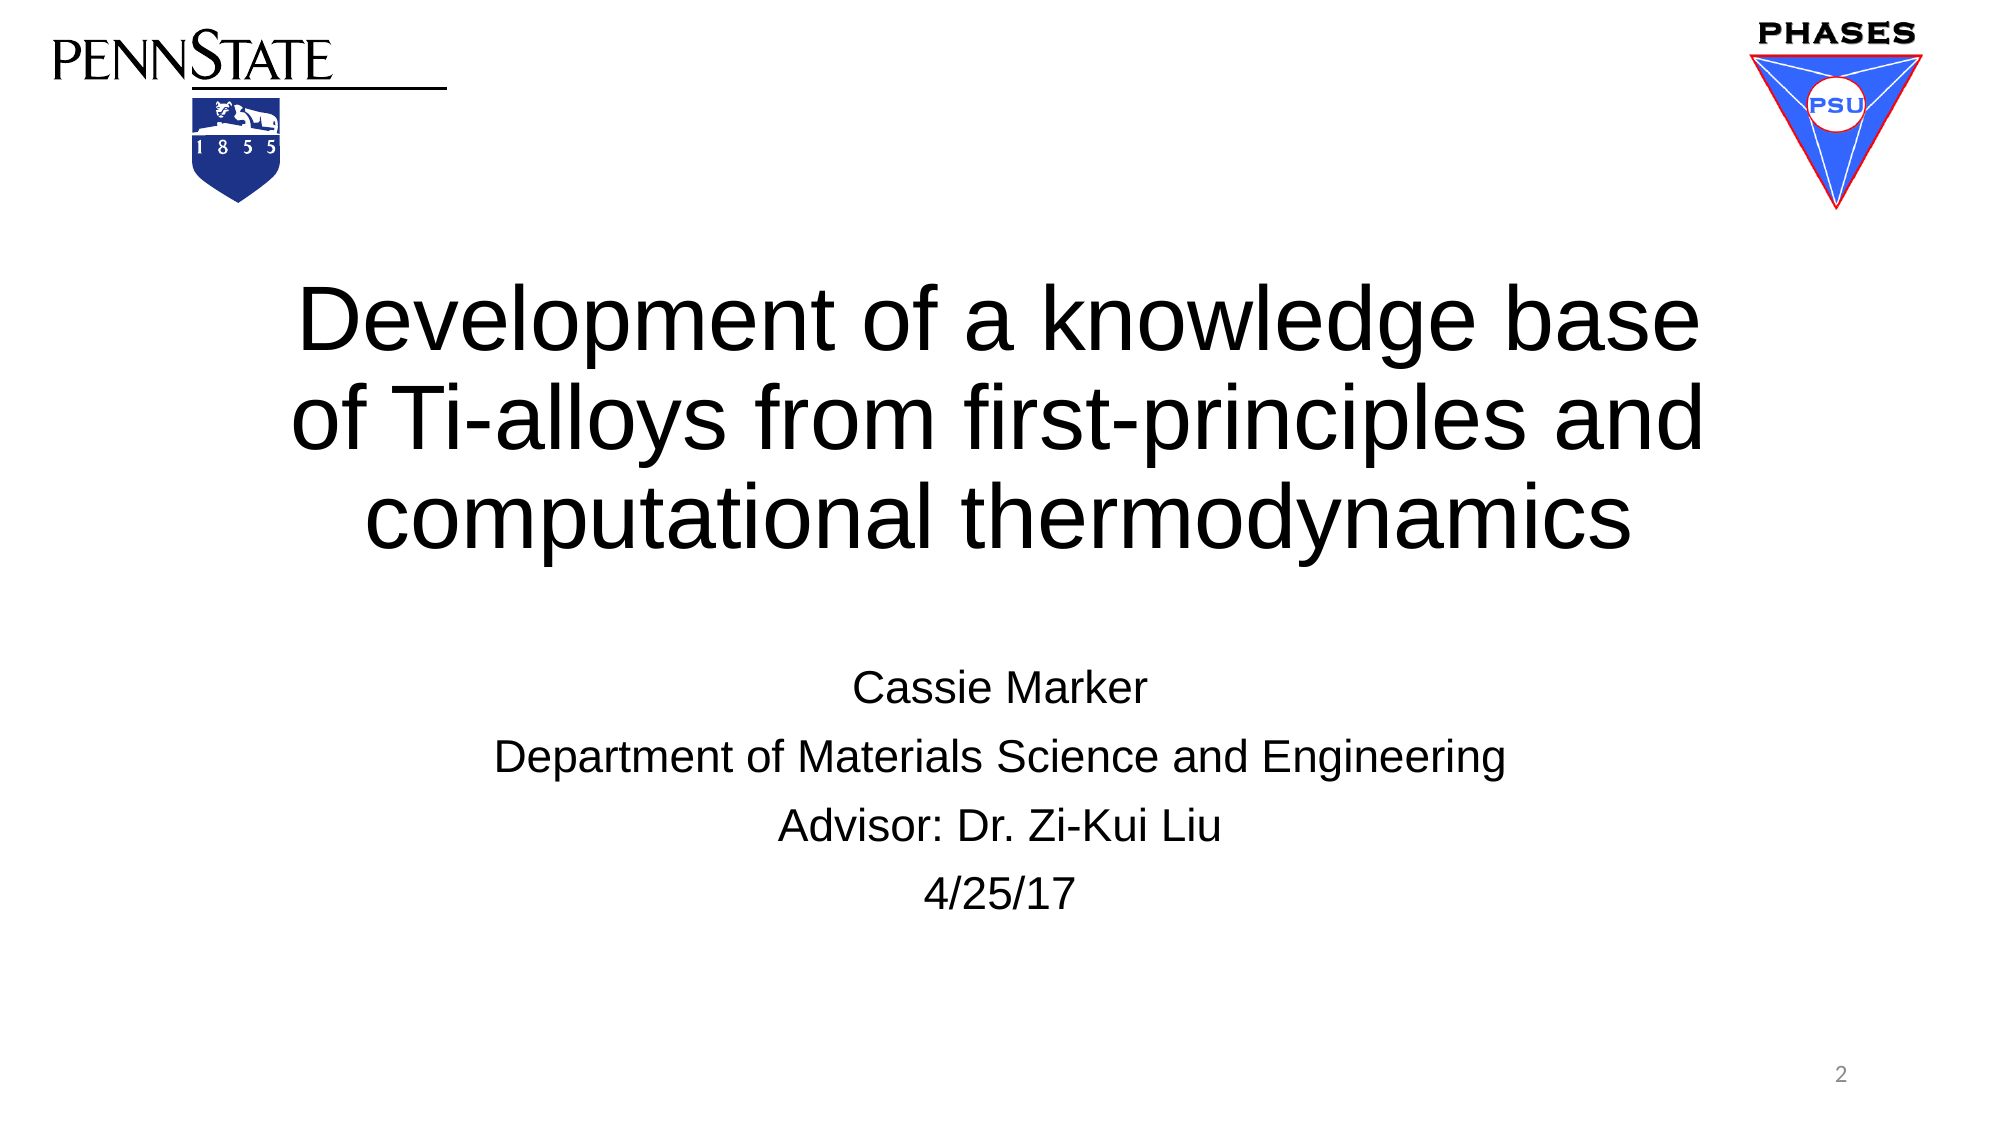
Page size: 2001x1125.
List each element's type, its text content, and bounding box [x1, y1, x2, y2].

picture [1749, 21, 1923, 210]
title Development of a knowledge base of Ti-alloys from first-principles and computational thermodynamics [249, 184, 1750, 576]
subtitle Cassie Marker Department of Materials Science and Engineering Advisor: Dr. Zi-Kui Liu 4/25/17 [249, 656, 1750, 929]
picture [52, 28, 448, 204]
slide_number 2 [1412, 1042, 1863, 1103]
